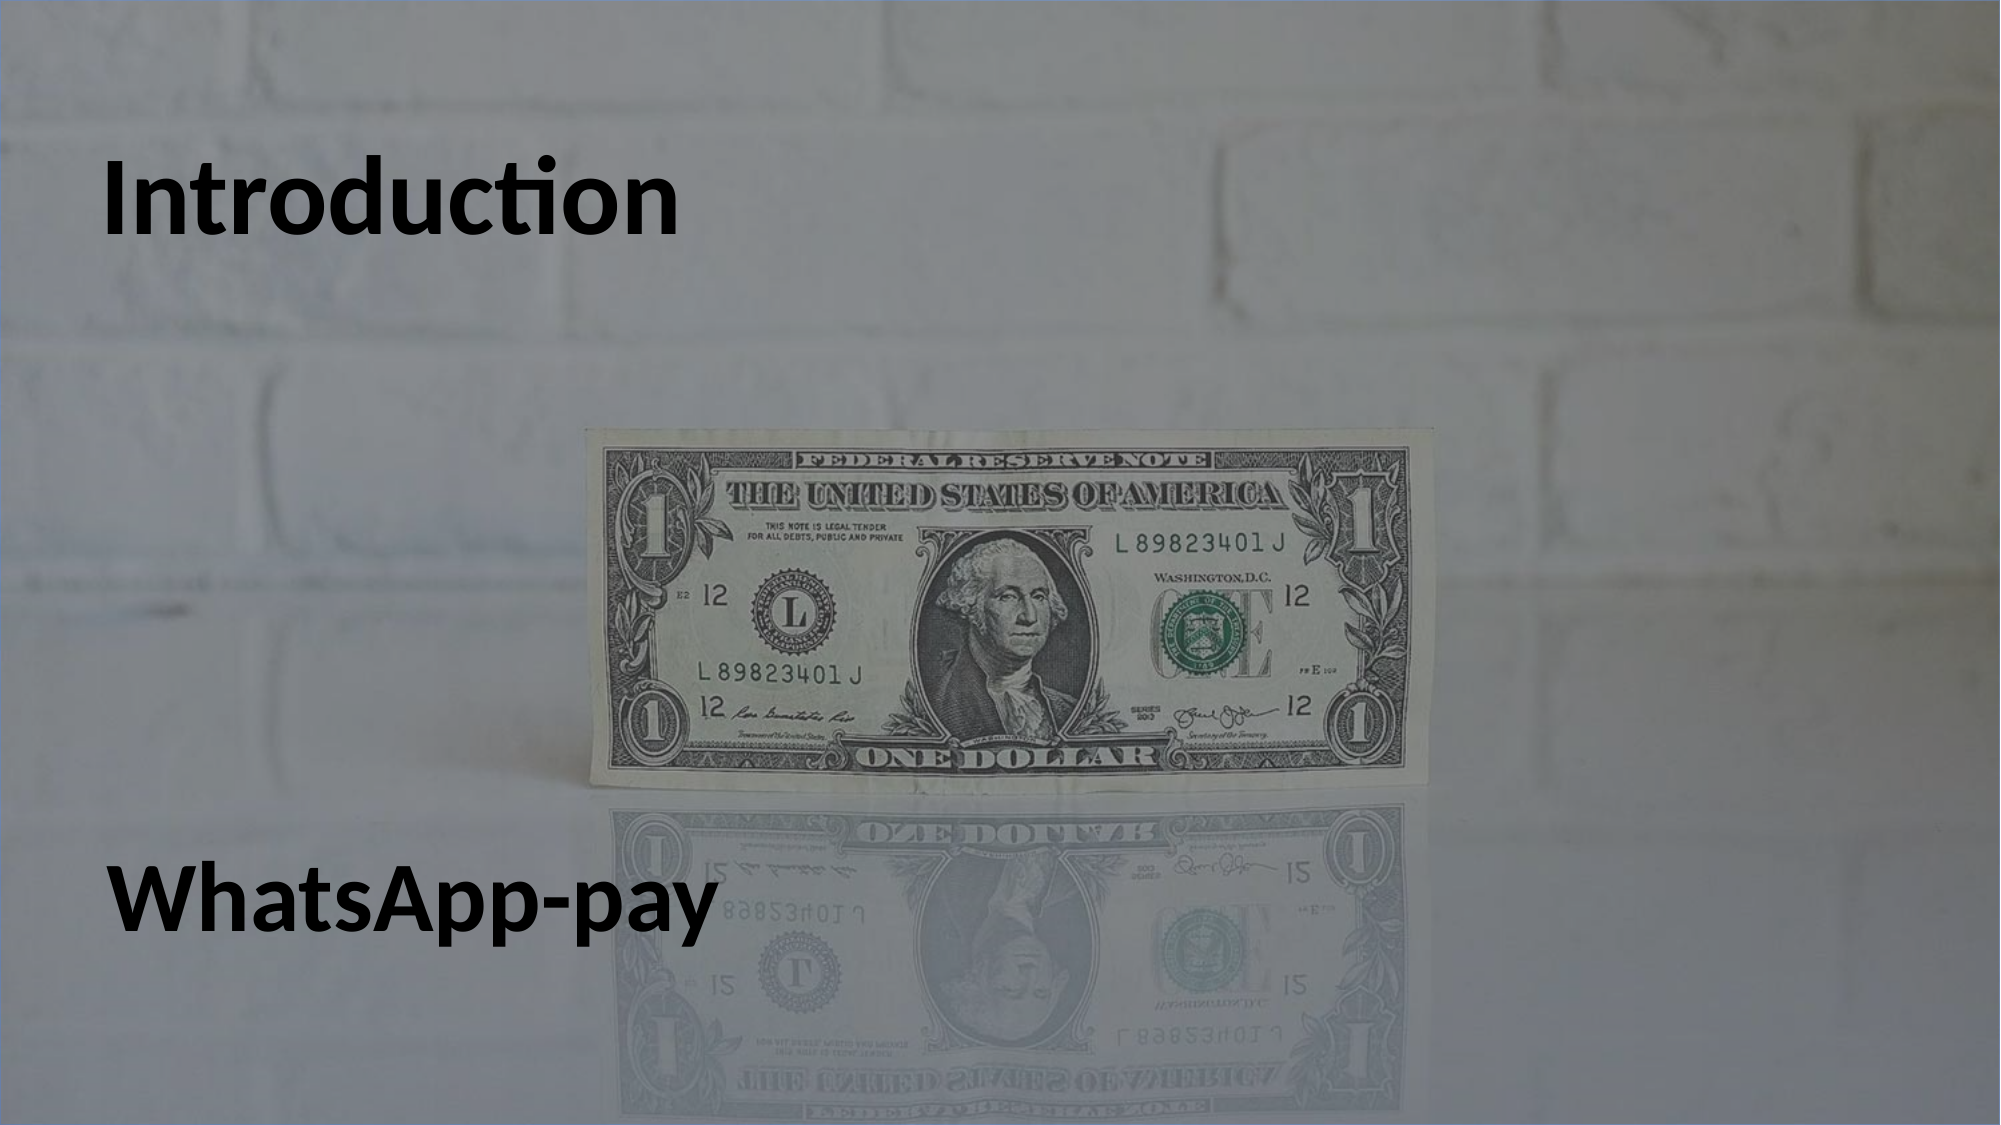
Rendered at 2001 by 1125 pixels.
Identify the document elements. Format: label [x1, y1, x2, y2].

text_box [0, 0, 2000, 1125]
